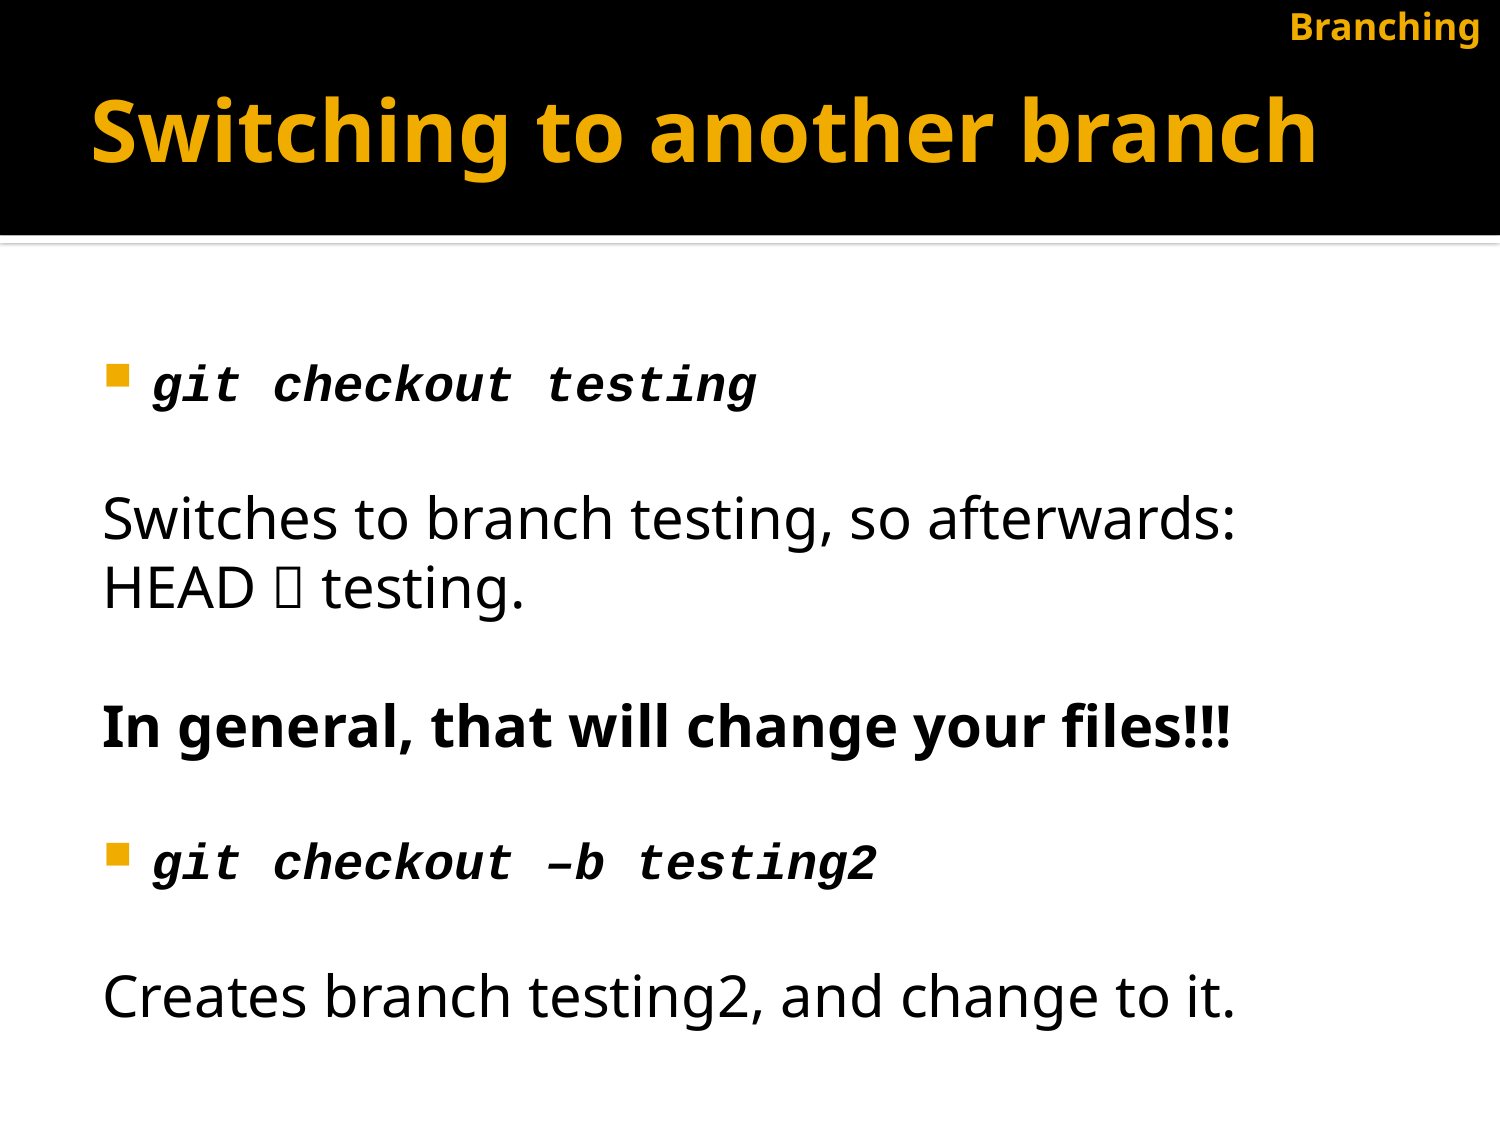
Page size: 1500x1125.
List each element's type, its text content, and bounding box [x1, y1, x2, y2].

title Switching to another branch [75, 25, 1425, 231]
list git checkout testing Switches to branch testing, so afterwards: HEAD  testing. In general, that will change your files!!! git checkout –b testing2 Creates branch testing2, and change to it. [75, 335, 1425, 1050]
text_box Branching [977, 0, 1490, 59]
